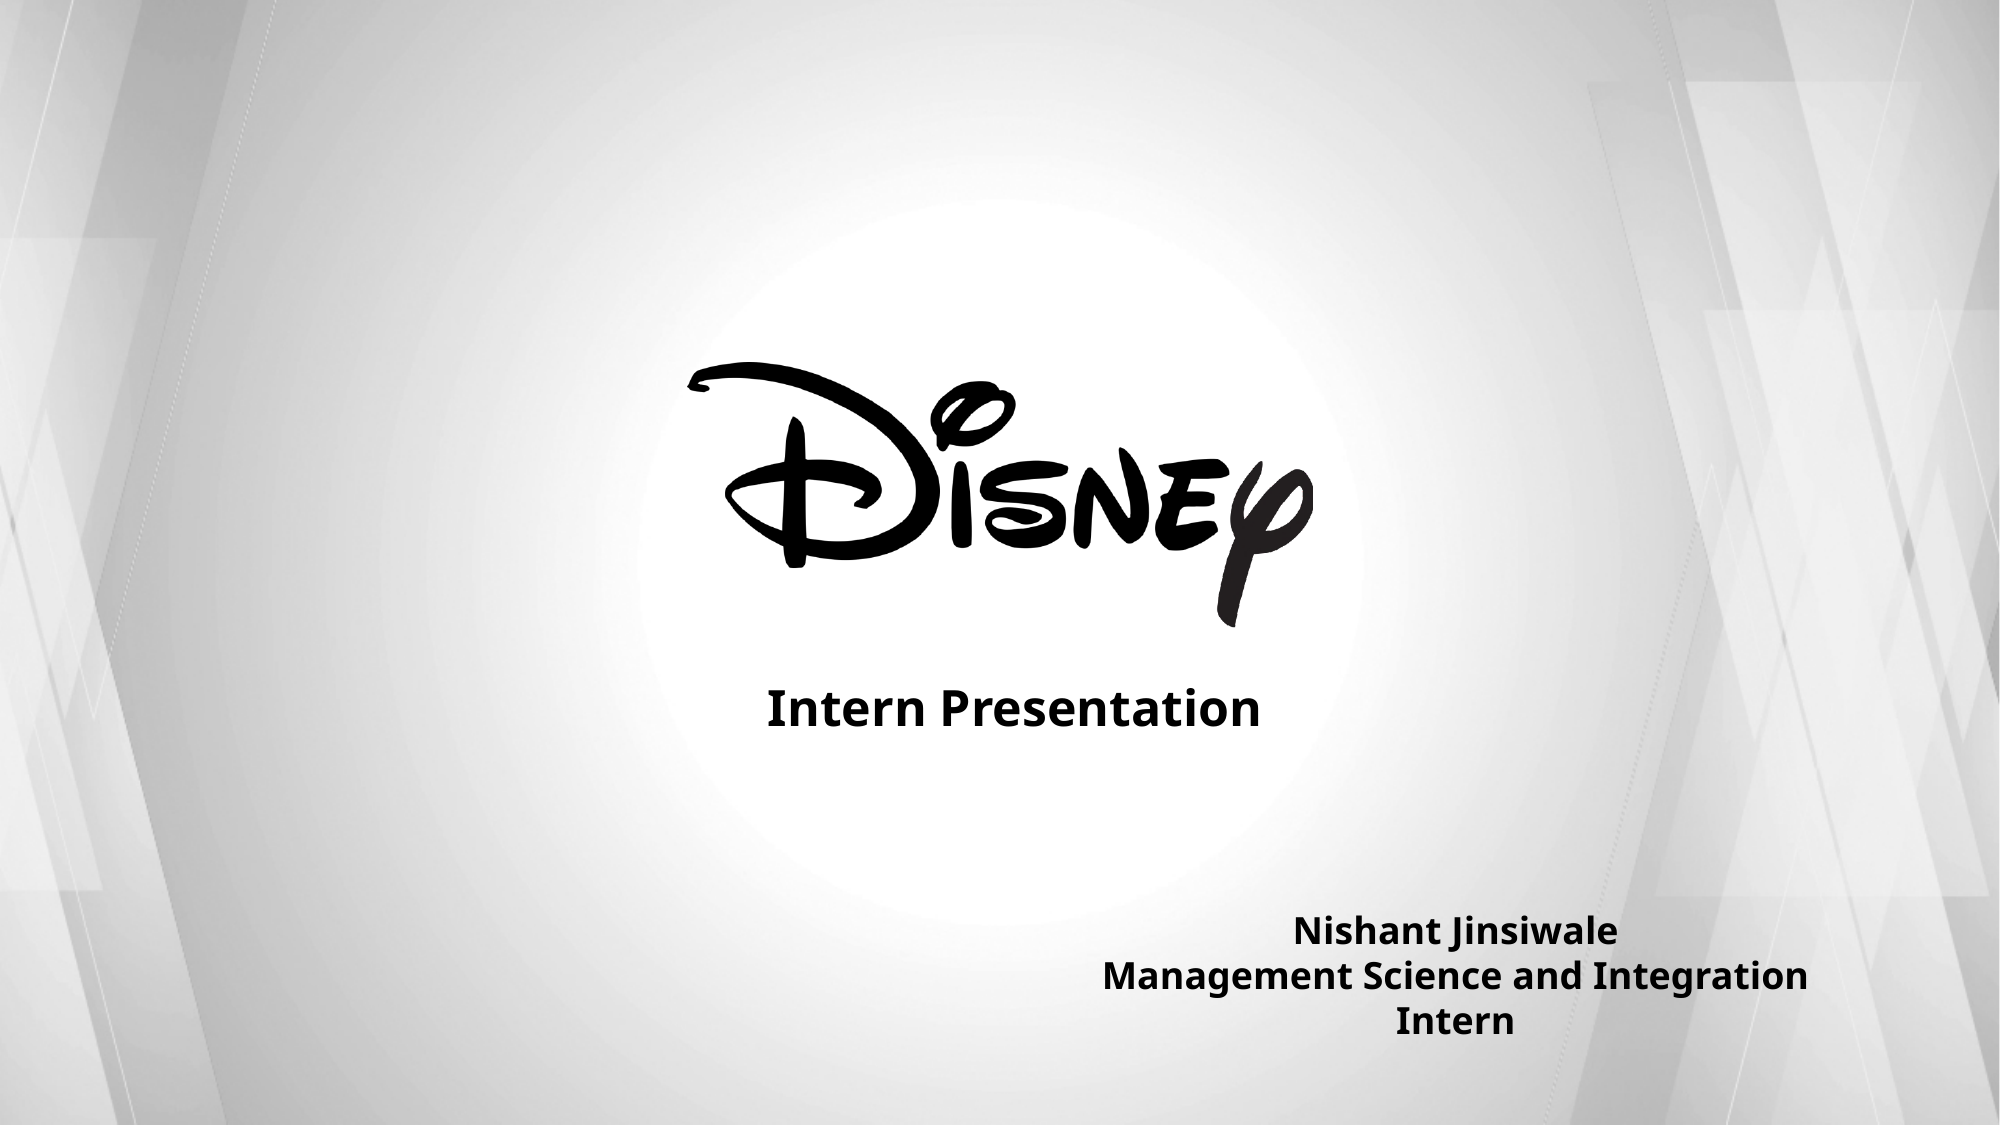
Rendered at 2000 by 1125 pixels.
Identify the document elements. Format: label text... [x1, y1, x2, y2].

text_box Nishant Jinsiwale Management Science and Integration Intern [1049, 899, 1863, 1050]
text_box Intern Presentation [637, 669, 1406, 745]
picture [0, 0, 2000, 1125]
